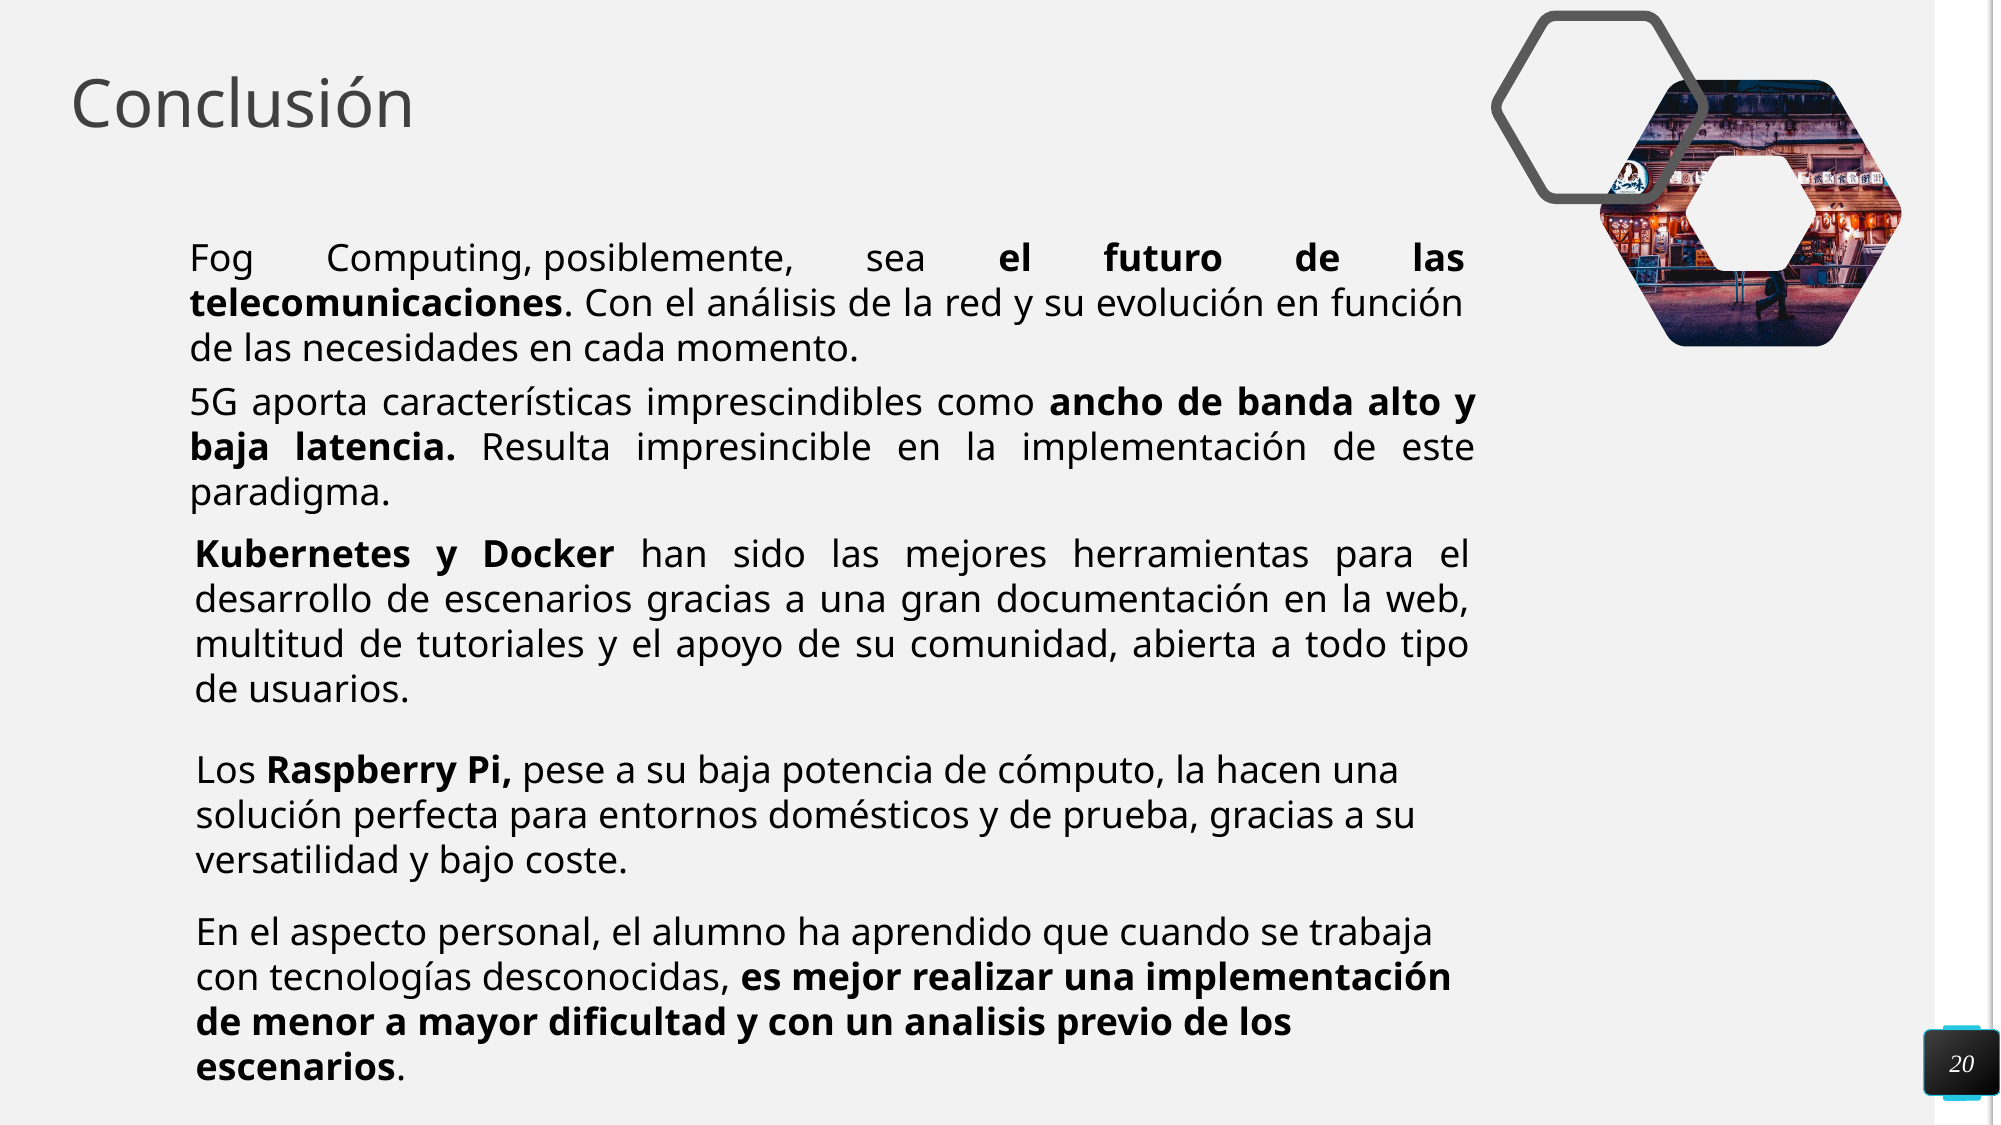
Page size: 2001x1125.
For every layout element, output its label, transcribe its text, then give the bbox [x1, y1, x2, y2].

text_box Fog Computing, posiblemente, sea el futuro de las telecomunicaciones. Con el análisis de la red y su evolución en función de las necesidades en cada momento. [174, 226, 1480, 370]
title Conclusión [70, 70, 969, 142]
text_box Kubernetes y Docker han sido las mejores herramientas para el desarrollo de escenarios gracias a una gran documentación en la web, multitud de tutoriales y el apoyo de su comunidad, abierta a todo tipo de usuarios. [179, 523, 1486, 718]
picture [1599, 79, 1902, 347]
slide_number 20 [1923, 1029, 2000, 1096]
text_box En el aspecto personal, el alumno ha aprendido que cuando se trabaja con tecnologías desconocidas, es mejor realizar una implementación de menor a mayor dificultad y con un analisis previo de los escenarios. [180, 899, 1506, 1095]
text_box Los Raspberry Pi, pese a su baja potencia de cómputo, la hacen una solución perfecta para entornos domésticos y de prueba, gracias a su versatilidad y bajo coste. [180, 738, 1506, 889]
text_box [1496, 15, 1690, 199]
text_box 5G aporta características imprescindibles como ancho de banda alto y baja latencia. Resulta impresincible en la implementación de este paradigma. [174, 370, 1491, 520]
